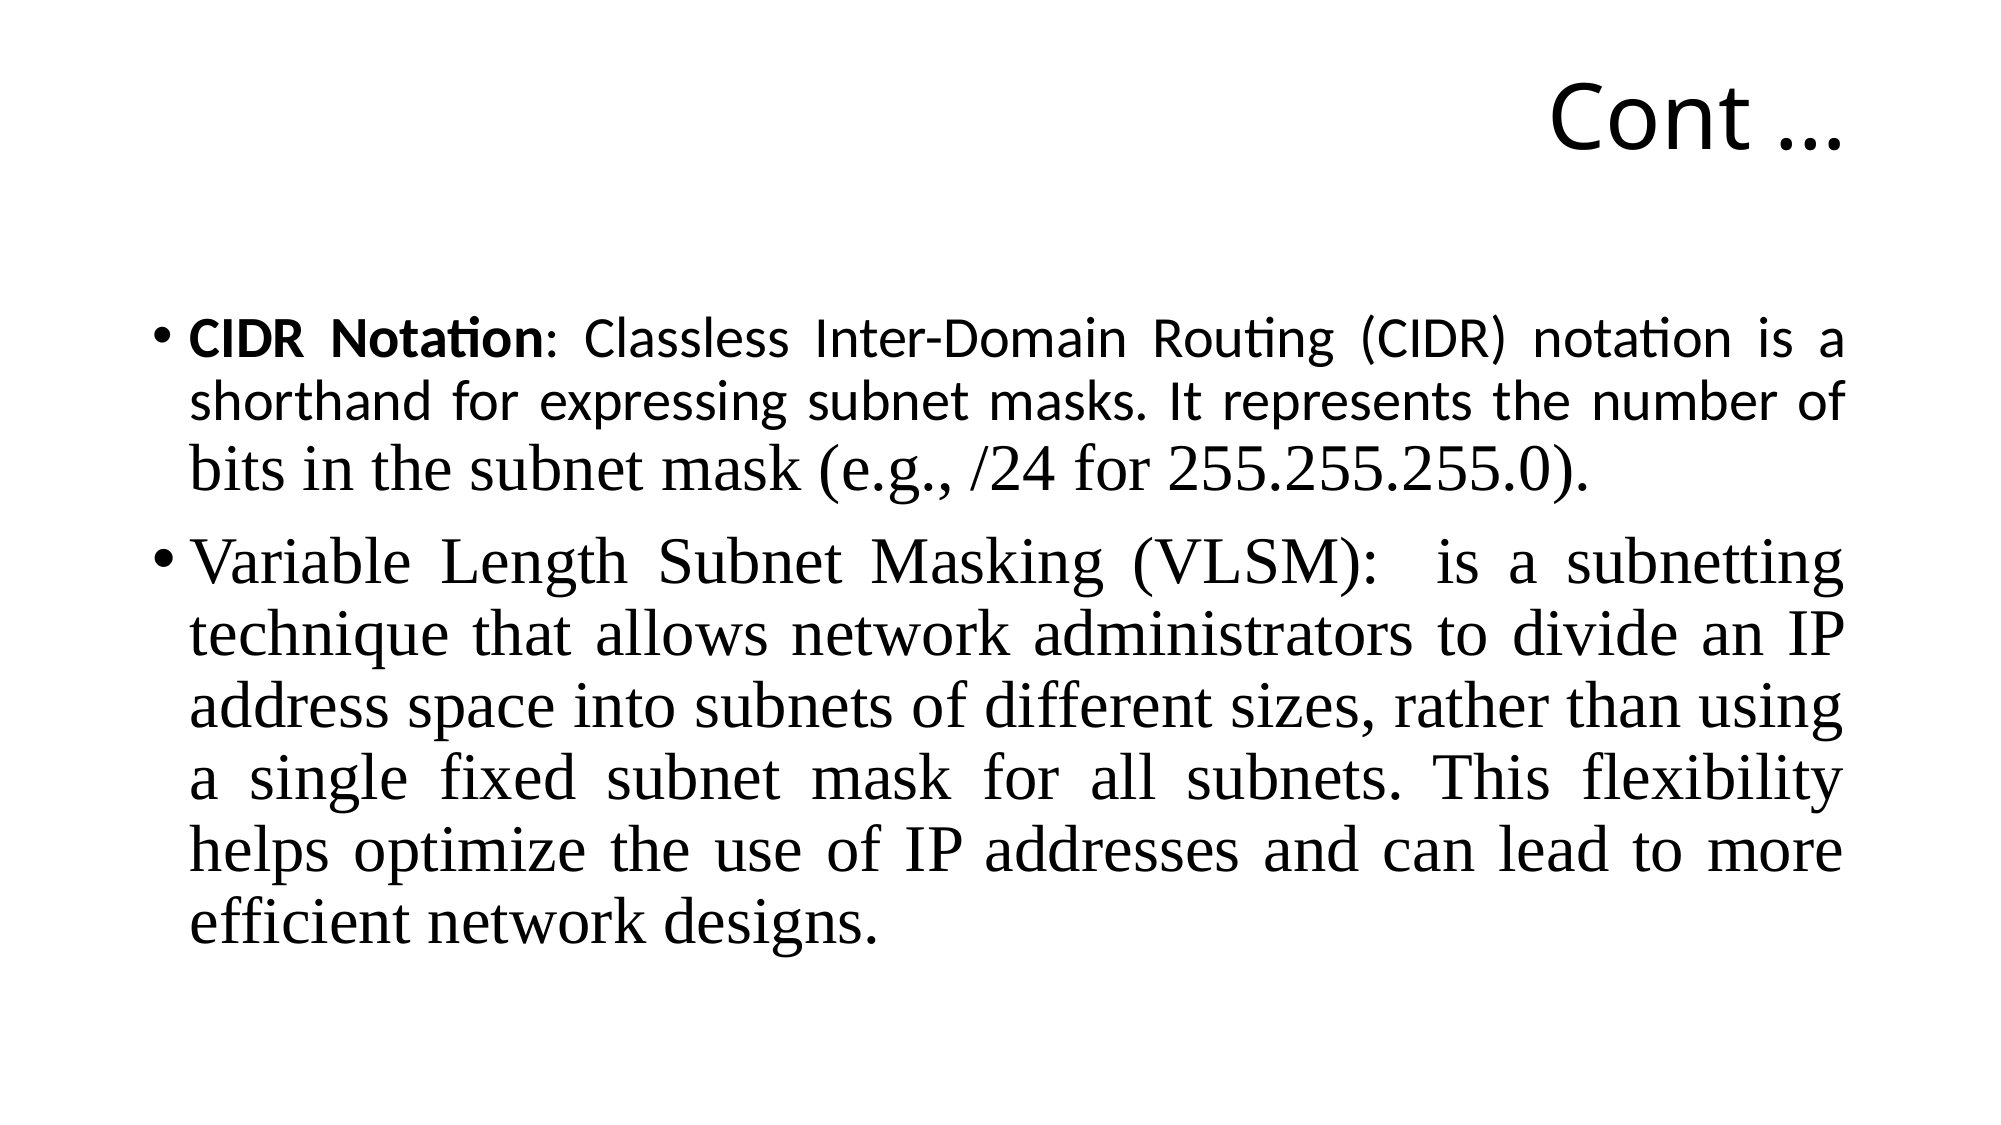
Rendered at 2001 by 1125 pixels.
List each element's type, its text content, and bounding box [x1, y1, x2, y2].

list CIDR Notation: Classless Inter-Domain Routing (CIDR) notation is a shorthand for expressing subnet masks. It represents the number of bits in the subnet mask (e.g., /24 for 255.255.255.0). Variable Length Subnet Masking (VLSM): is a subnetting technique that allows network administrators to divide an IP address space into subnets of different sizes, rather than using a single fixed subnet mask for all subnets. This flexibility helps optimize the use of IP addresses and can lead to more efficient network designs. [137, 299, 1863, 1014]
title Cont … [137, 59, 1863, 180]
